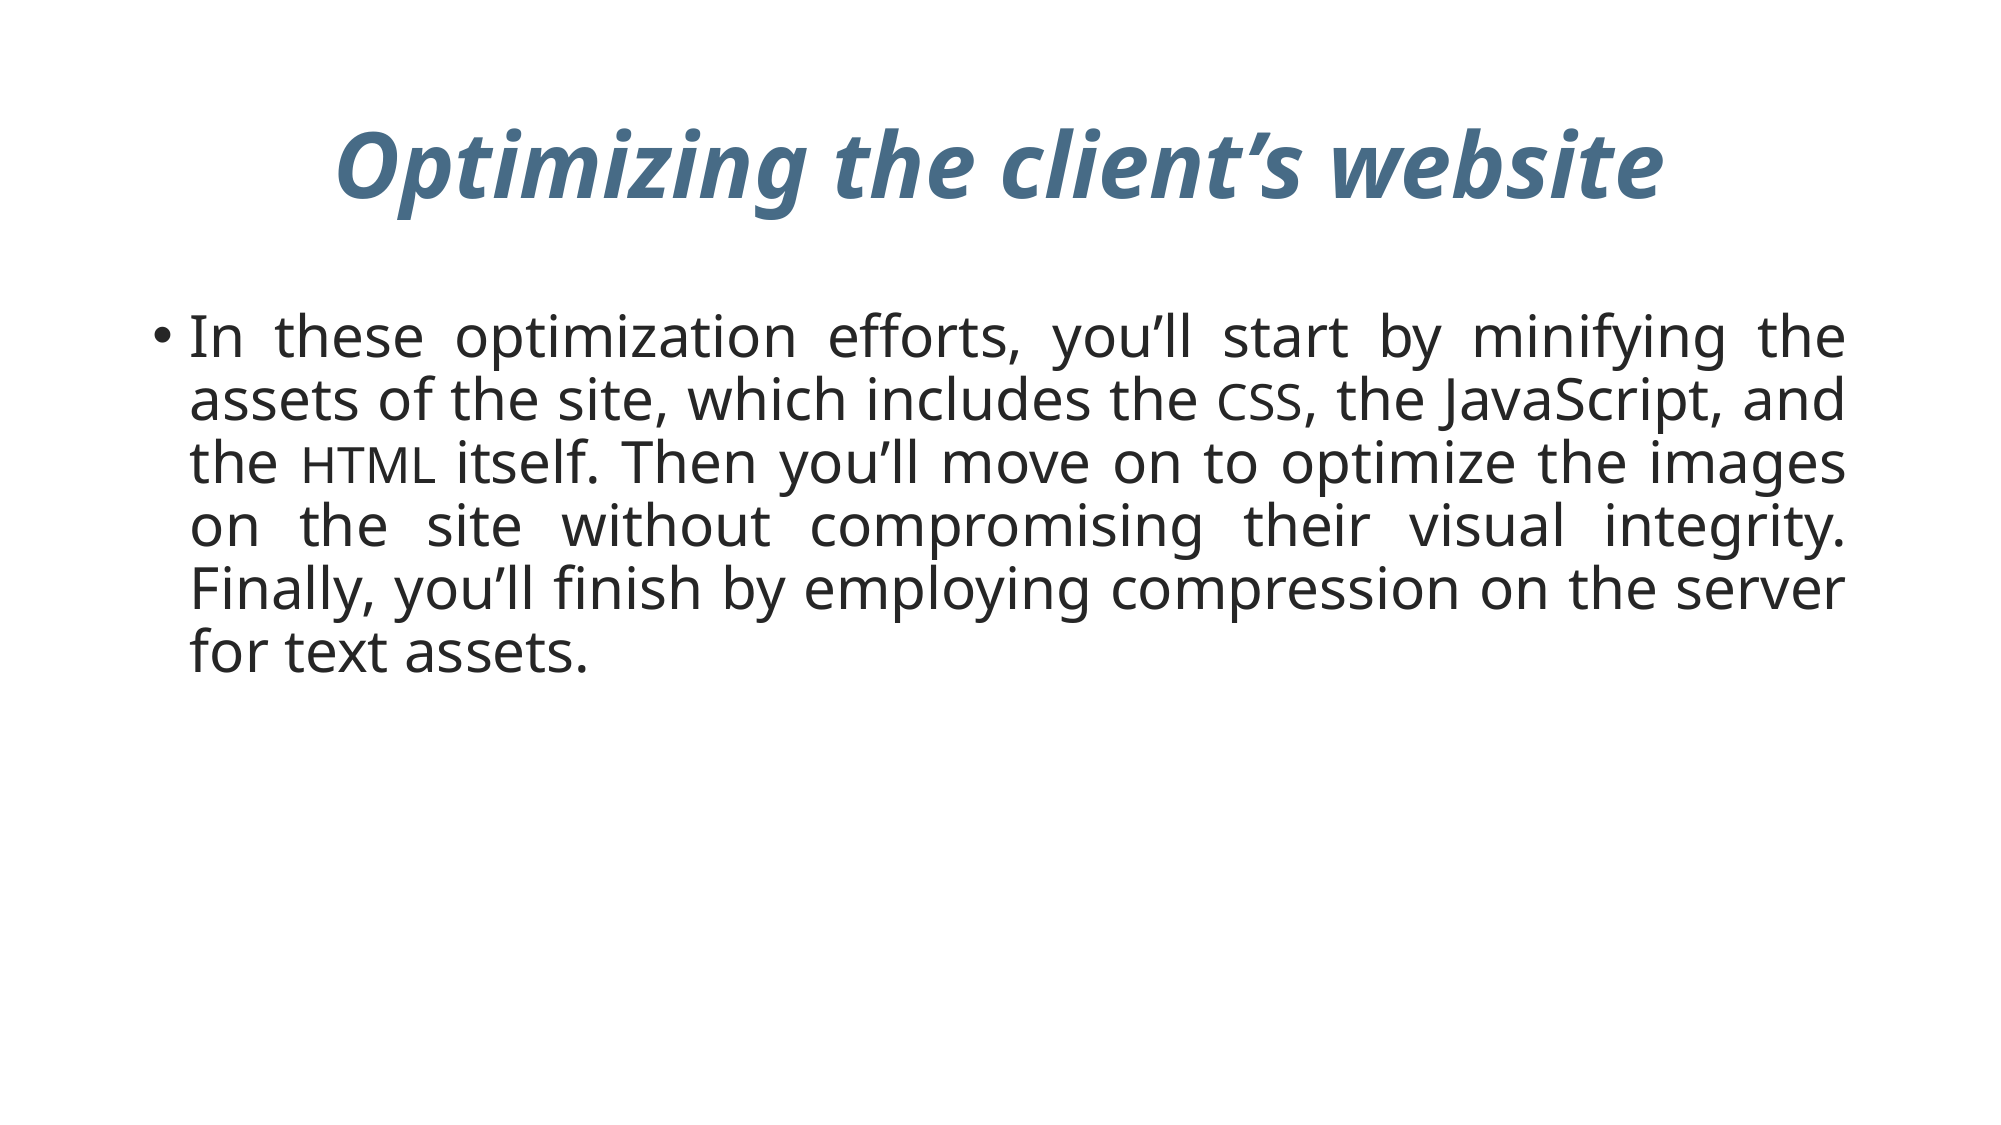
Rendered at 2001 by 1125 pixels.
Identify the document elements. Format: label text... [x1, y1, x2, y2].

title Optimizing the client’s website [137, 59, 1863, 278]
list In these optimization efforts, you’ll start by minifying the assets of the site, which includes the CSS, the JavaScript, and the HTML itself. Then you’ll move on to optimize the images on the site without compromising their visual integrity. Finally, you’ll finish by employing compression on the server for text assets. [137, 299, 1863, 1014]
